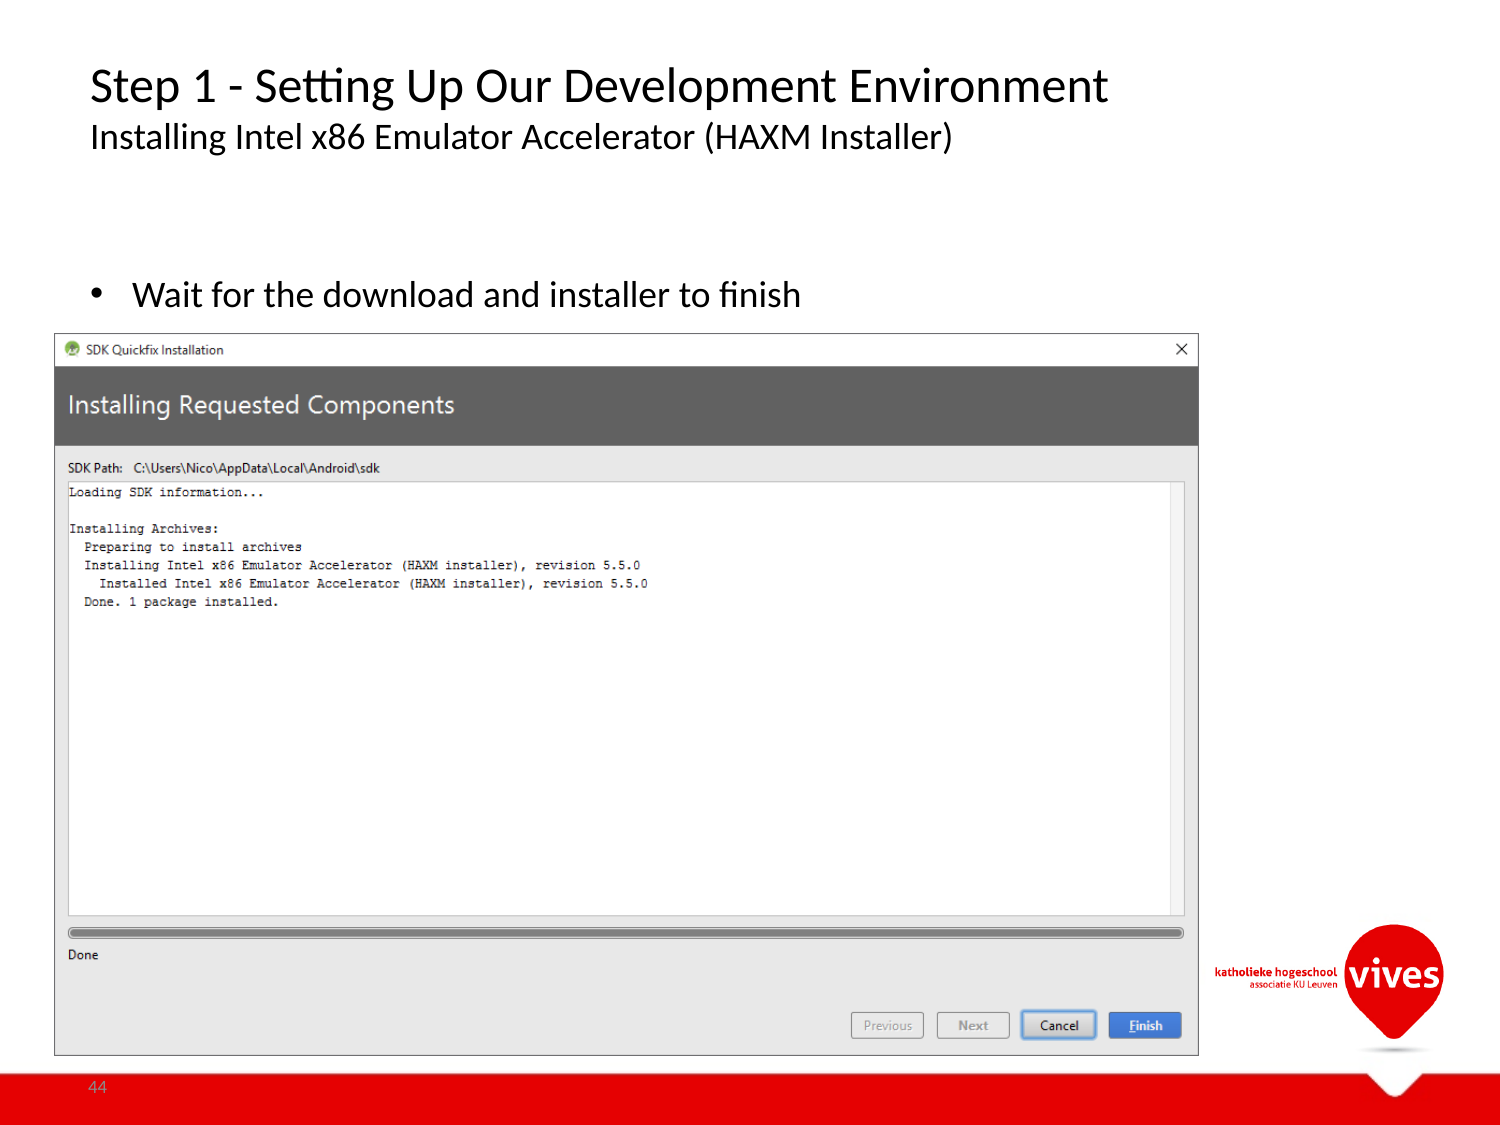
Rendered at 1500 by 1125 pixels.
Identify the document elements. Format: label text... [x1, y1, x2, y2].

picture [0, 0, 1500, 1125]
slide_number 44 [73, 1065, 153, 1116]
title Step 1 - Setting Up Our Development Environment Installing Intel x86 Emulator Accelerator (HAXM Installer) [75, 45, 1425, 233]
list Wait for the download and installer to finish [75, 262, 1425, 1005]
